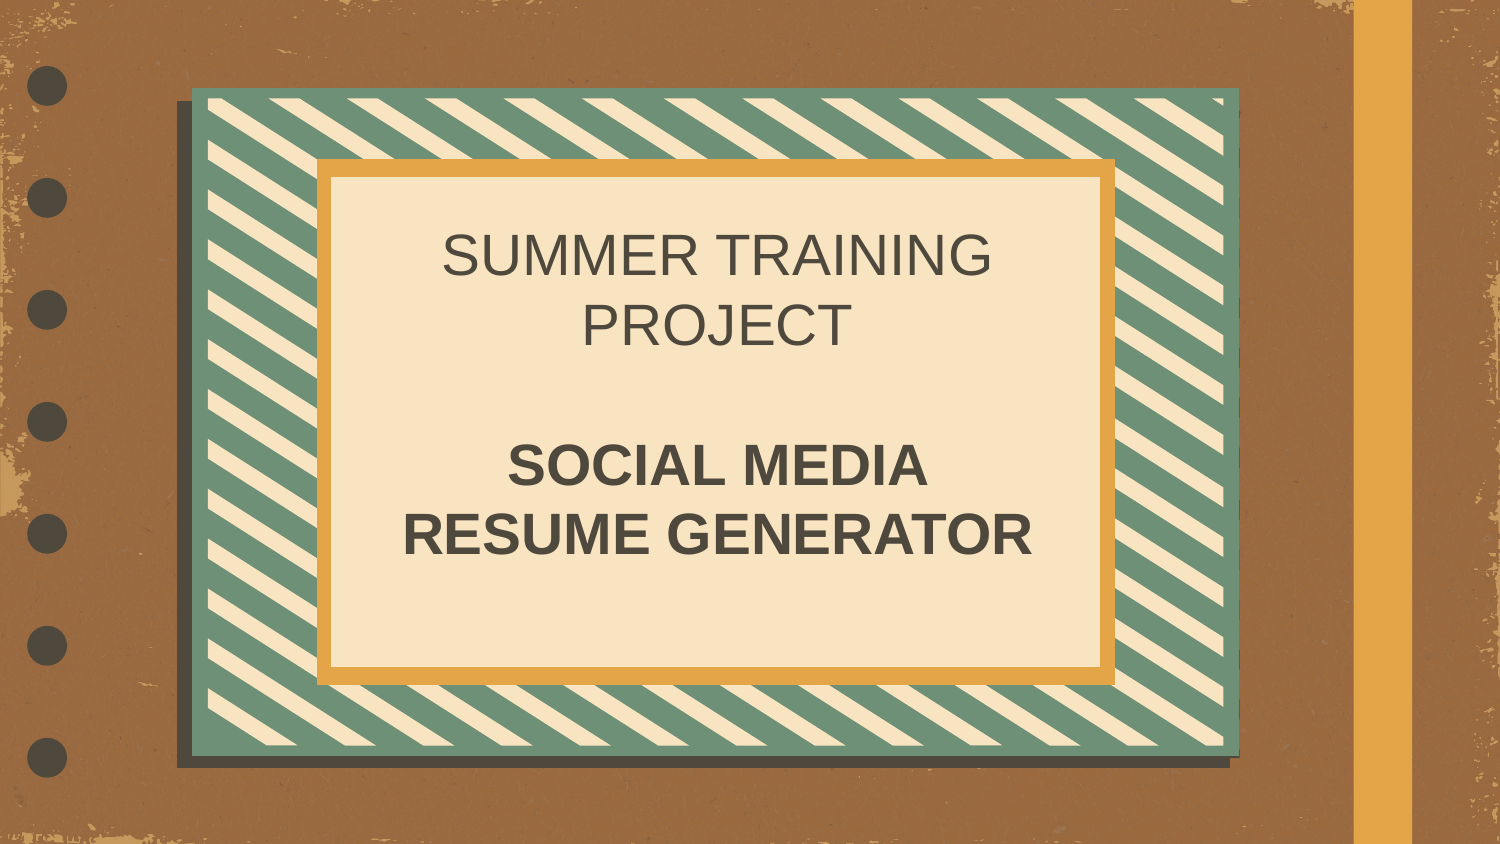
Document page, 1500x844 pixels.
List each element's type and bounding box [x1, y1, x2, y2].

text_box [177, 87, 1240, 769]
picture [1413, 0, 1500, 844]
picture [0, 0, 1353, 844]
